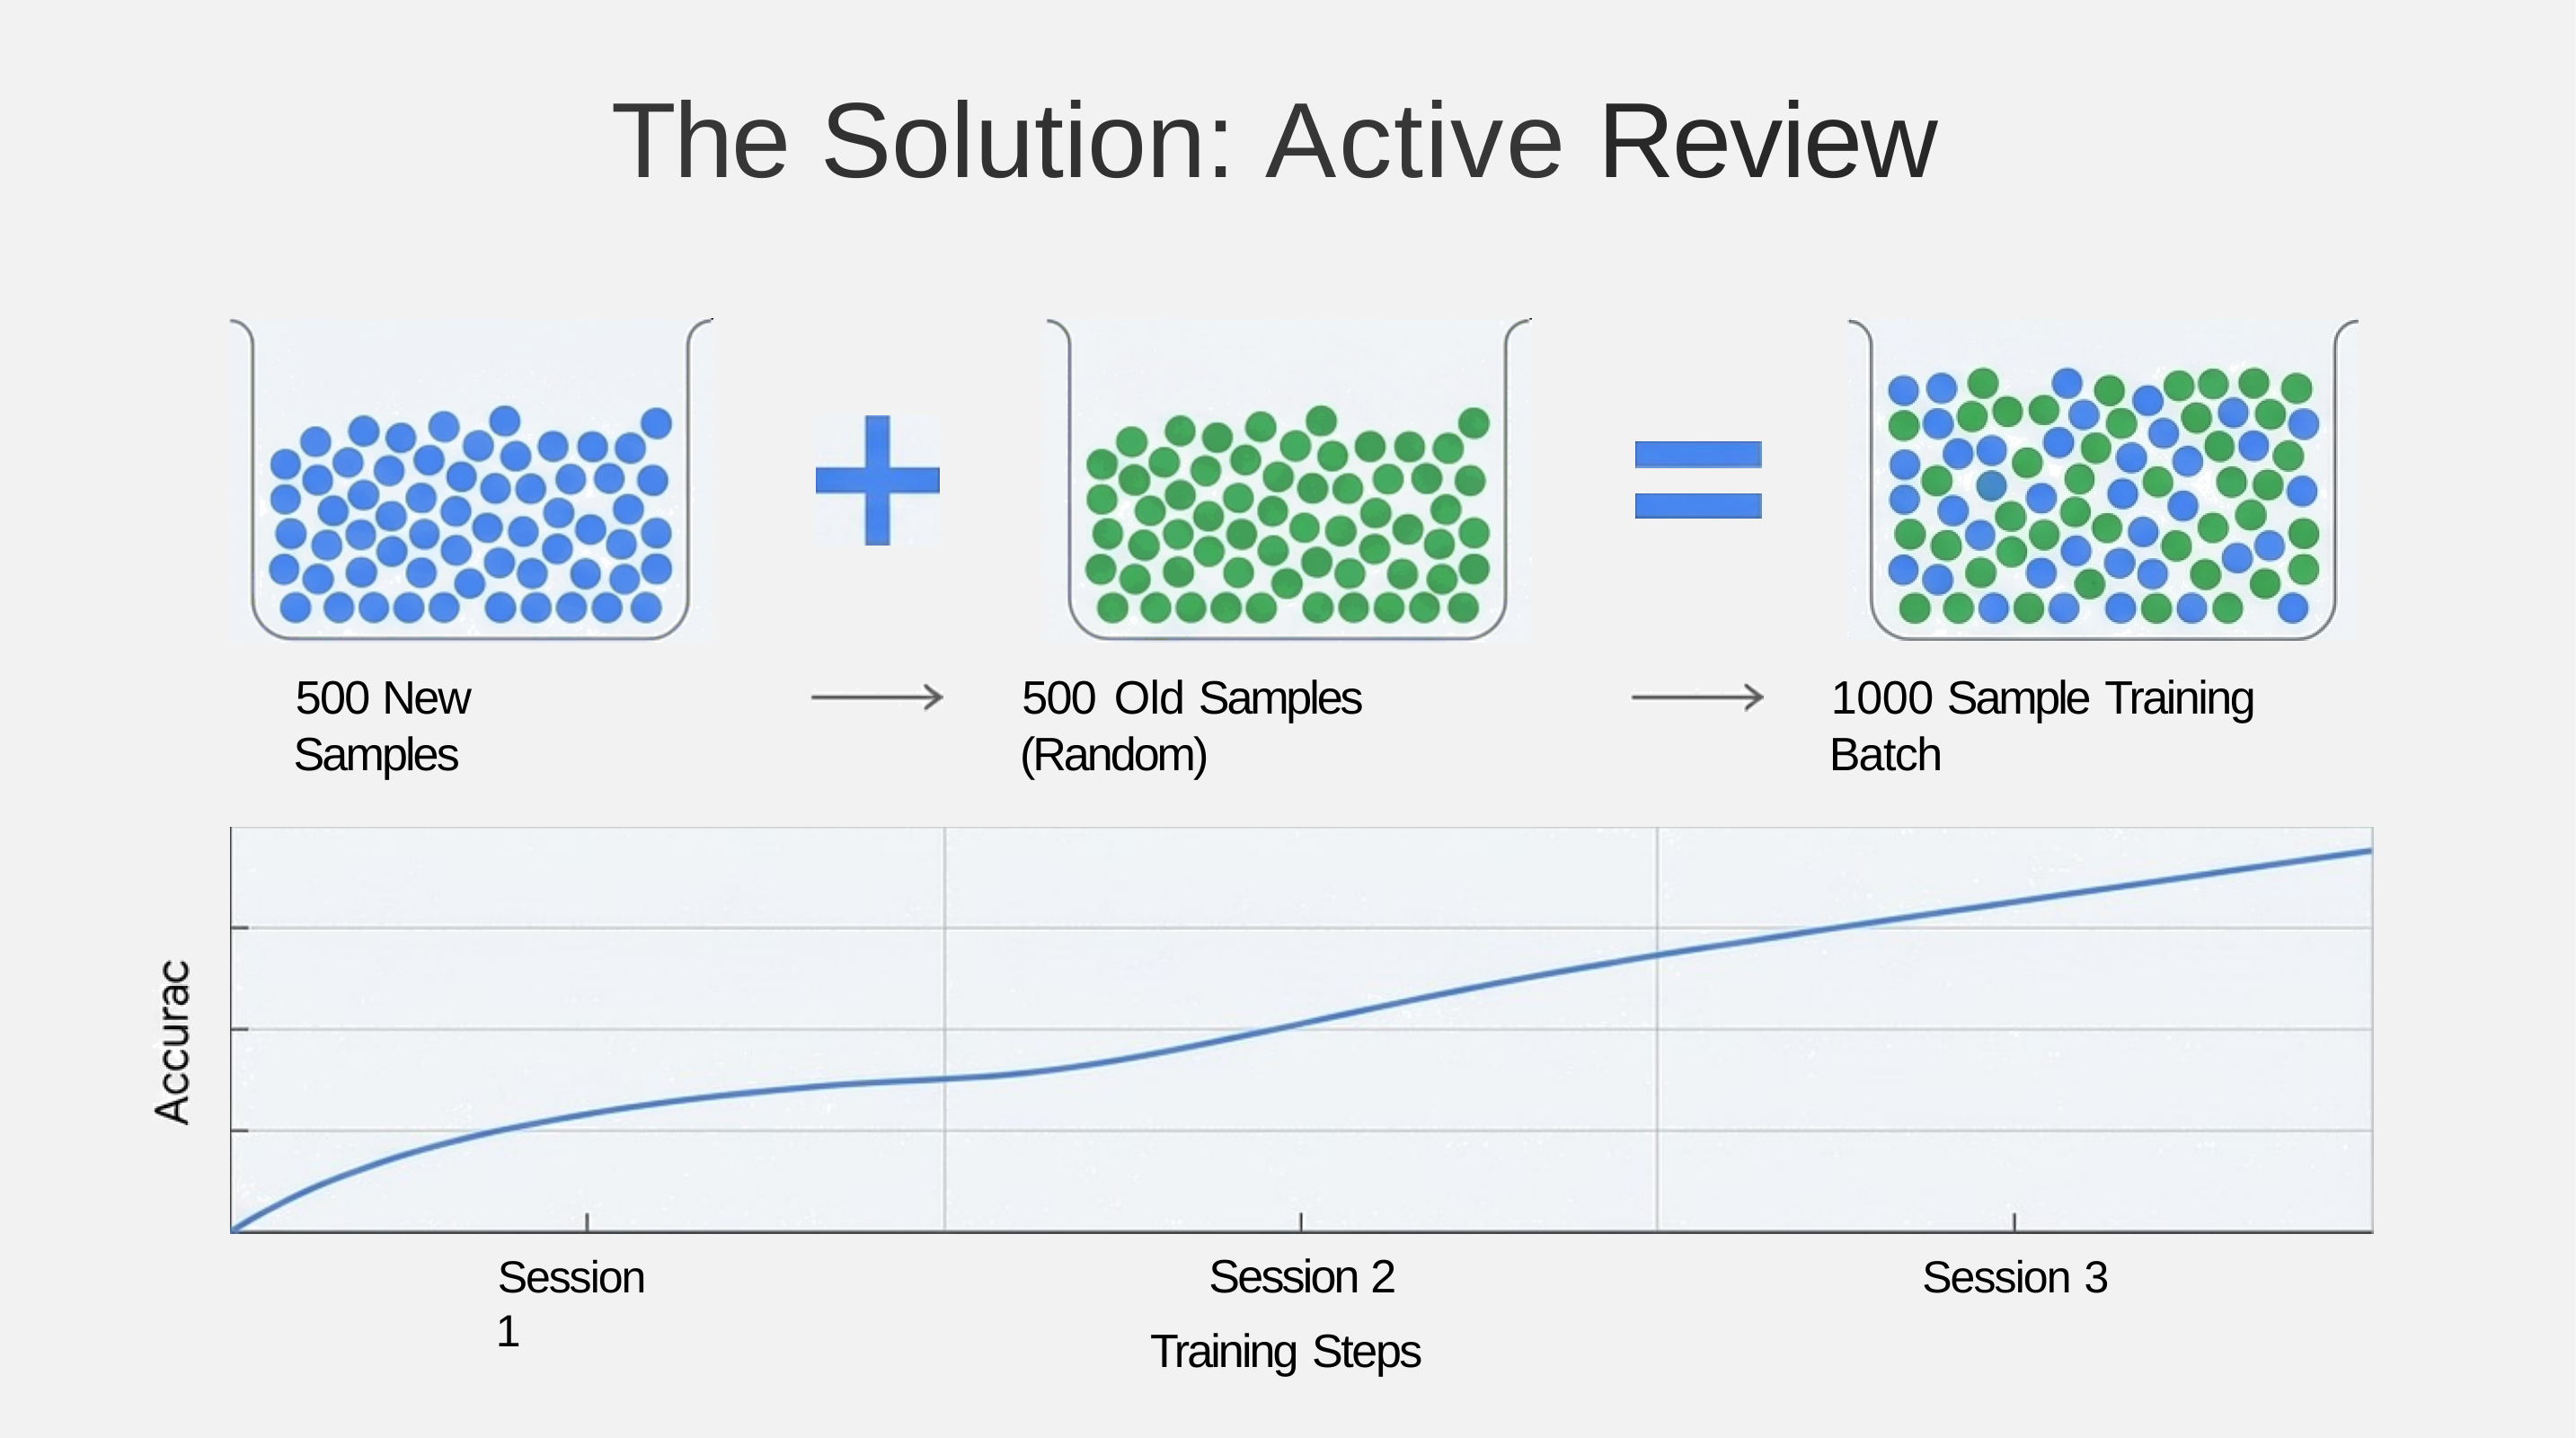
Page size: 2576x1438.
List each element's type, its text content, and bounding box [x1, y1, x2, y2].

text_box 1000 Sample Training Batch [1828, 667, 2372, 780]
picture [227, 317, 713, 643]
picture [816, 415, 940, 546]
text_box Session 1 [495, 1247, 681, 1356]
picture [1846, 317, 2359, 641]
text_box Session 3 [1920, 1247, 2110, 1302]
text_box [153, 960, 190, 1126]
picture [229, 827, 2374, 1235]
text_box 5 0 0 New Samples [293, 667, 645, 780]
picture [1635, 441, 1762, 469]
text_box 5 0 0 Old Samples (Random) [1020, 667, 1551, 780]
picture [1635, 493, 1762, 519]
picture [1046, 317, 1532, 643]
title The Solution: Active Review [111, 69, 2438, 281]
picture [810, 683, 944, 712]
text_box Session 2 Training Steps [1147, 1246, 1424, 1378]
picture [1630, 683, 1764, 712]
